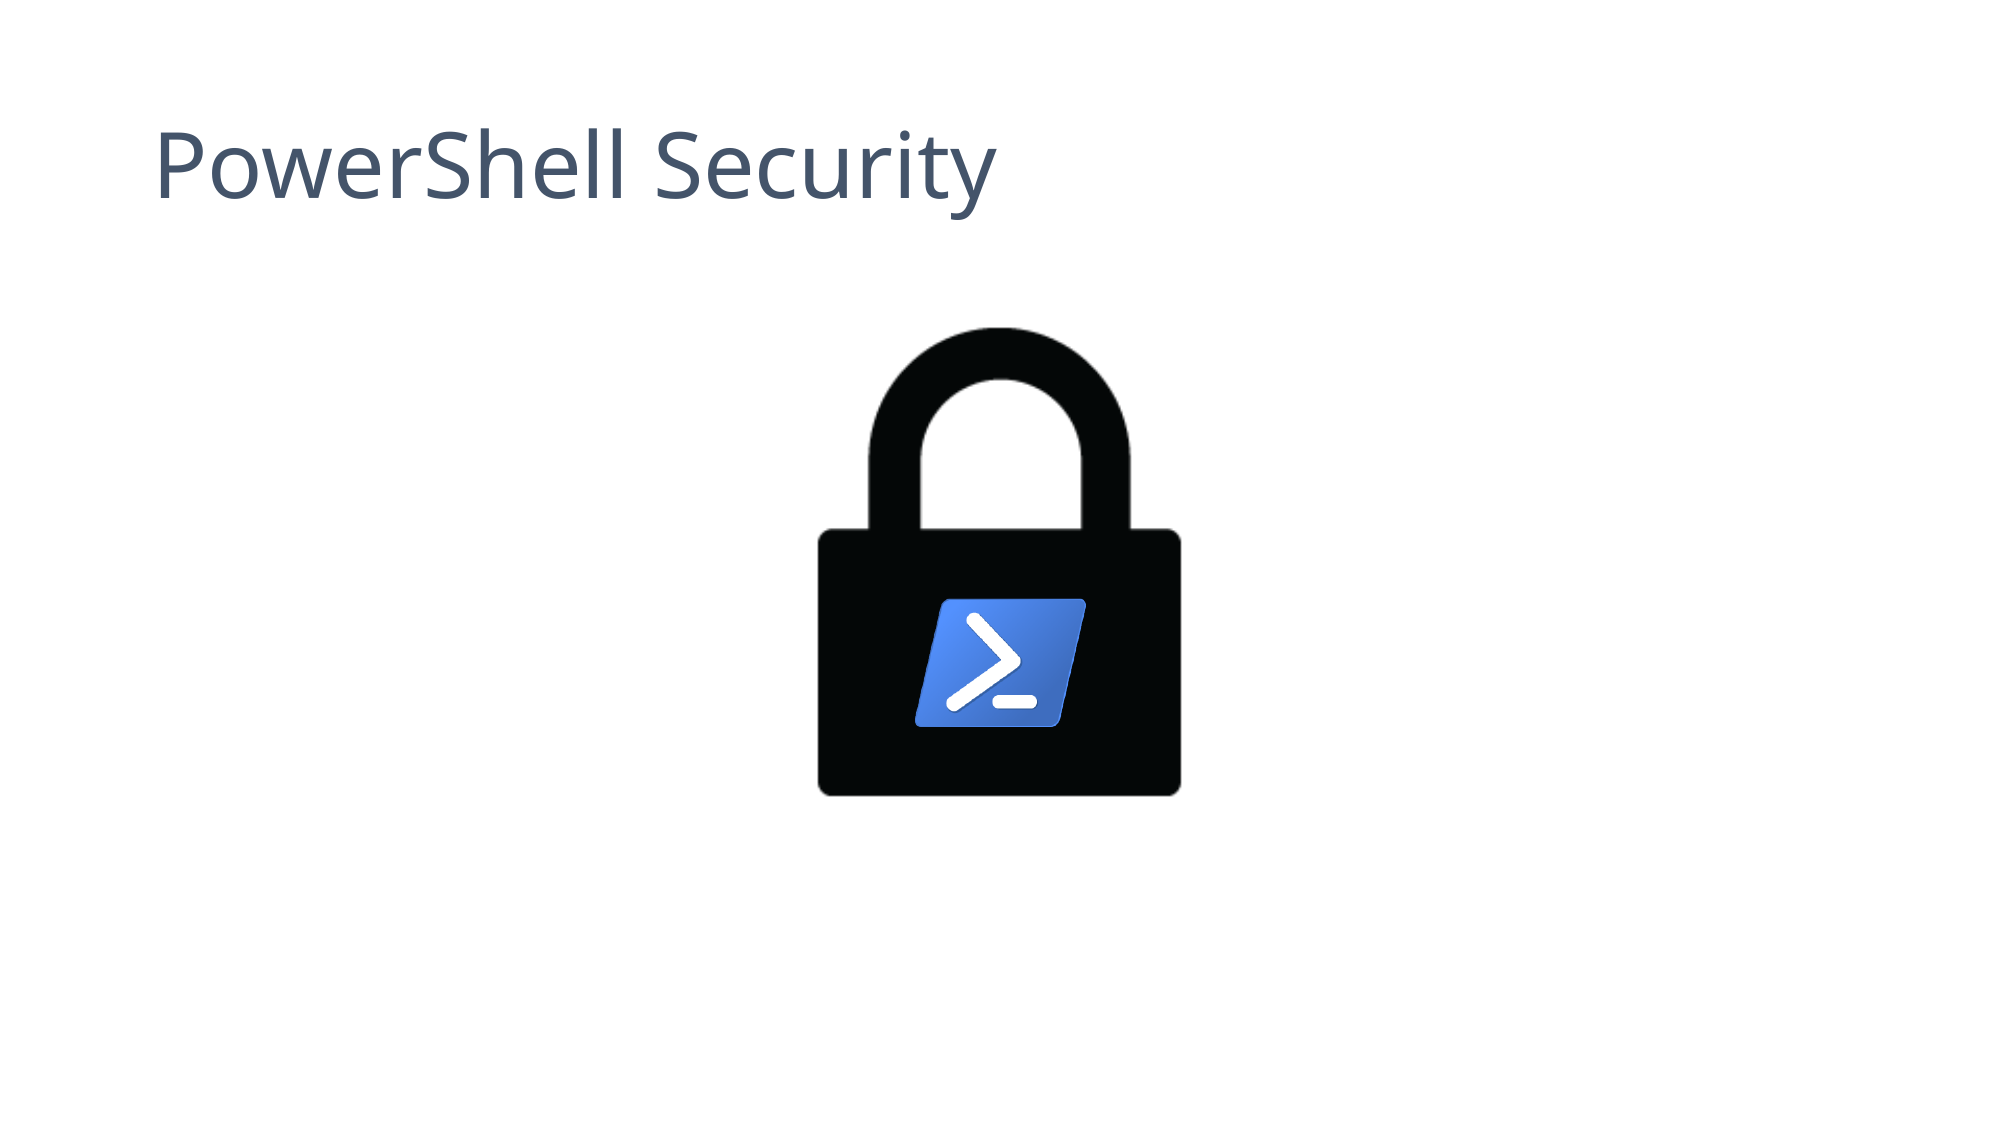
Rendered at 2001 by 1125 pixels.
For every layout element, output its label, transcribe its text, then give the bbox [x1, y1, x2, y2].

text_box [733, 295, 1267, 830]
title PowerShell Security [137, 59, 1863, 278]
